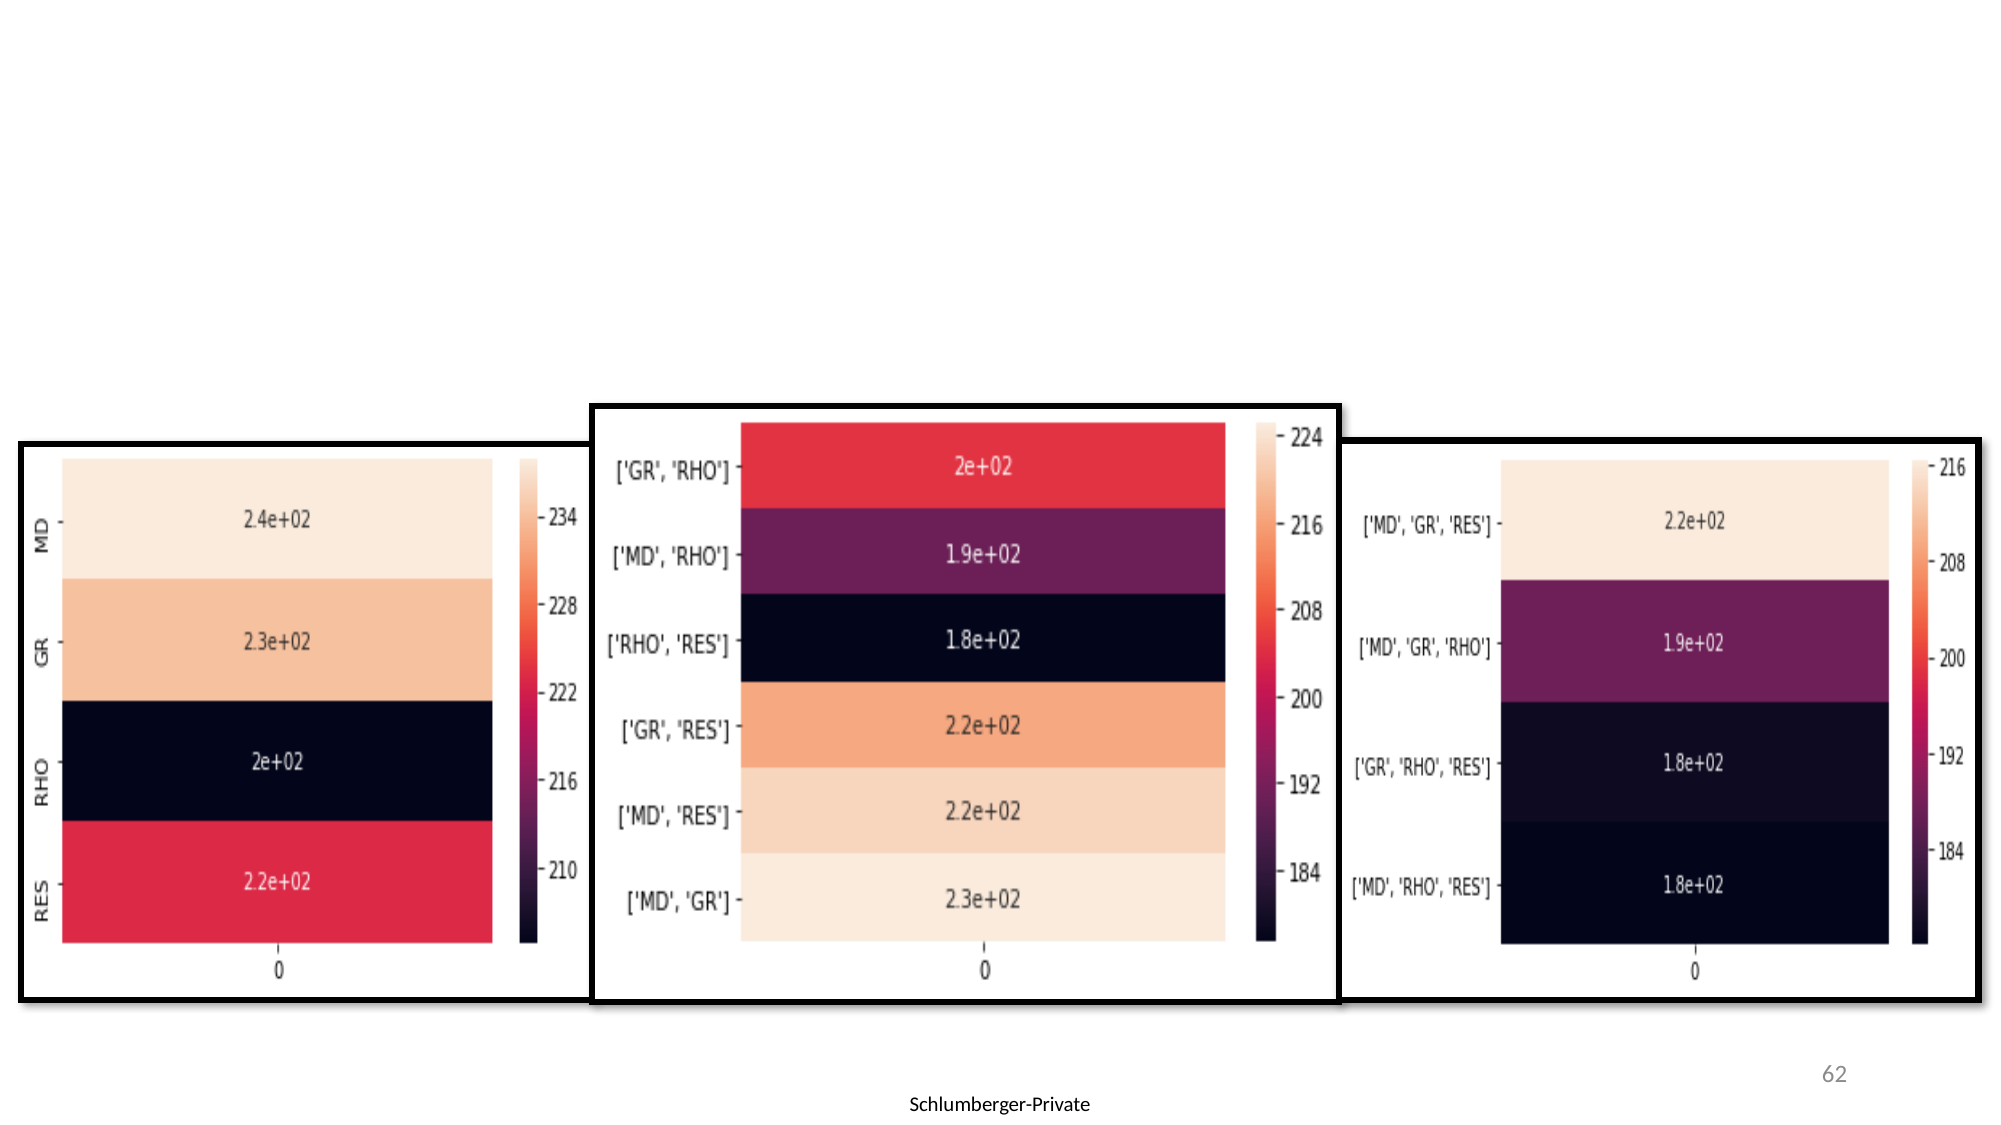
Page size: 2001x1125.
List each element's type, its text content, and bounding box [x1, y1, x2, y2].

picture [24, 446, 589, 997]
picture [1341, 443, 1976, 998]
slide_number 62 [1412, 1042, 1863, 1103]
picture [595, 408, 1336, 999]
